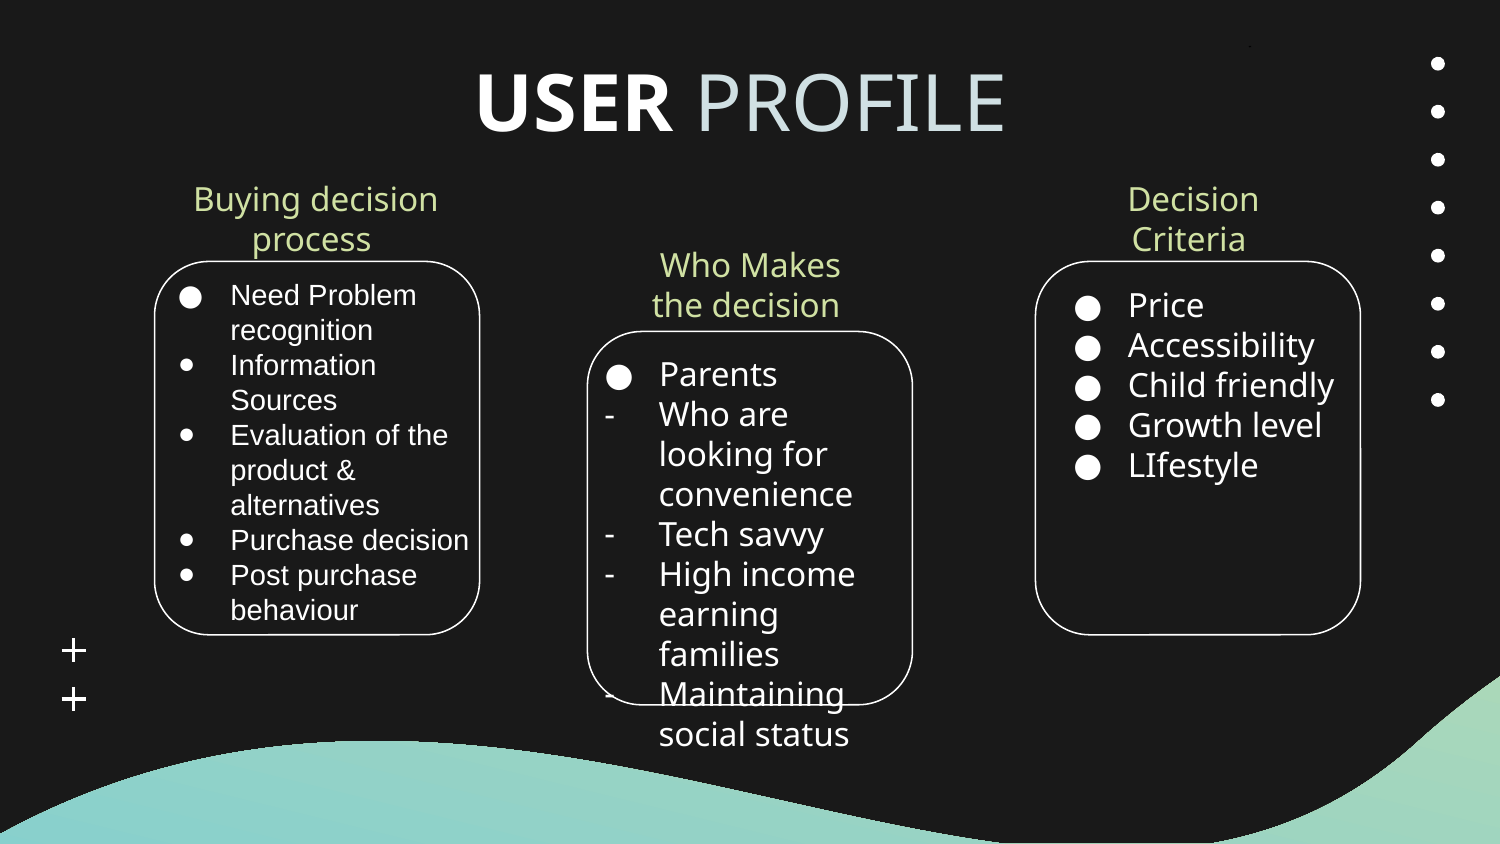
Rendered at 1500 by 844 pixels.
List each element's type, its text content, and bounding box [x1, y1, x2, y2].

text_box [1162, 269, 1233, 339]
text_box [615, 331, 884, 338]
subtitle Need Problem recognition Information Sources Evaluation of the product & alternatives Purchase decision Post purchase behaviour [139, 261, 493, 635]
subtitle Buying decision process [117, 181, 516, 255]
subtitle Price Accessibility Child friendly Growth level LIfestyle [1037, 269, 1391, 495]
title USER PROFILE [151, 37, 1350, 175]
subtitle Decision Criteria [1043, 181, 1353, 255]
text_box [1062, 261, 1334, 269]
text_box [700, 362, 771, 432]
subtitle Who Makes the decision [588, 247, 914, 322]
subtitle Parents Who are looking for convenience Tech savvy High income earning families Maintaining social status [568, 338, 922, 693]
text_box [1035, 302, 1361, 635]
text_box [607, 693, 892, 705]
